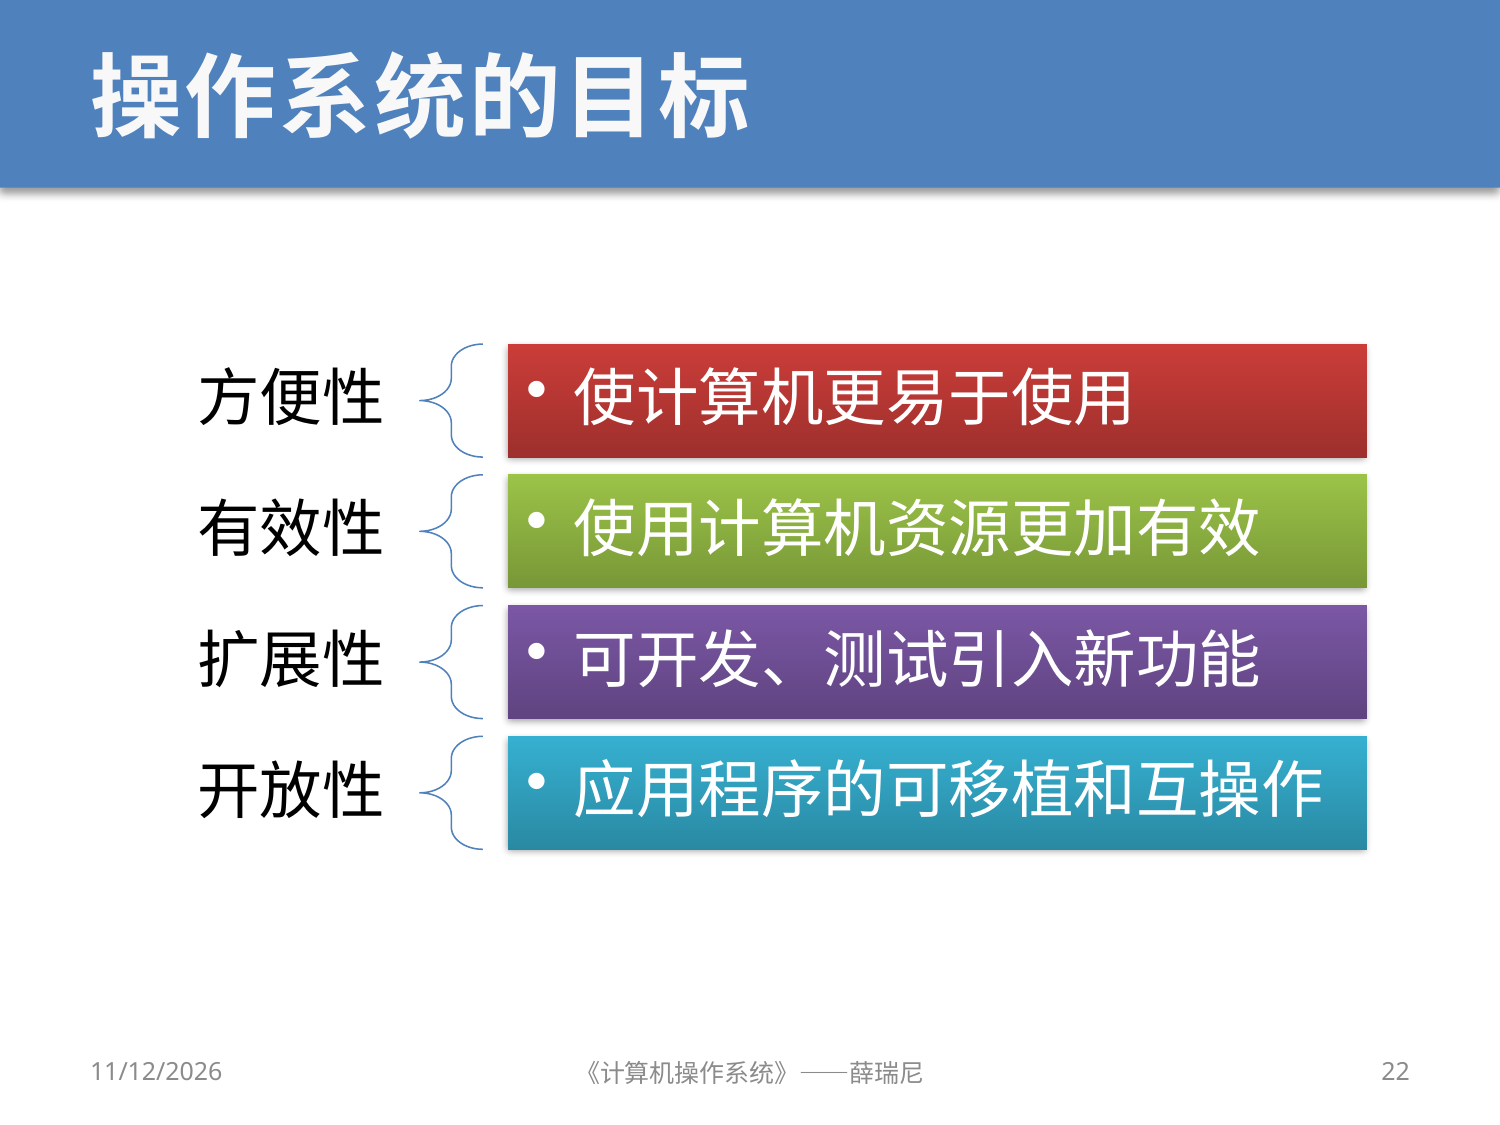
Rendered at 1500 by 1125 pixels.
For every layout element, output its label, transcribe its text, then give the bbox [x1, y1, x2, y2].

title 操作系统的目标 [75, 0, 1425, 188]
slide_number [75, 1042, 425, 1103]
slide_number 22 [1074, 1042, 1425, 1103]
footer 《计算机操作系统》——薛瑞尼 [512, 1042, 988, 1103]
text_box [34, 322, 1368, 871]
